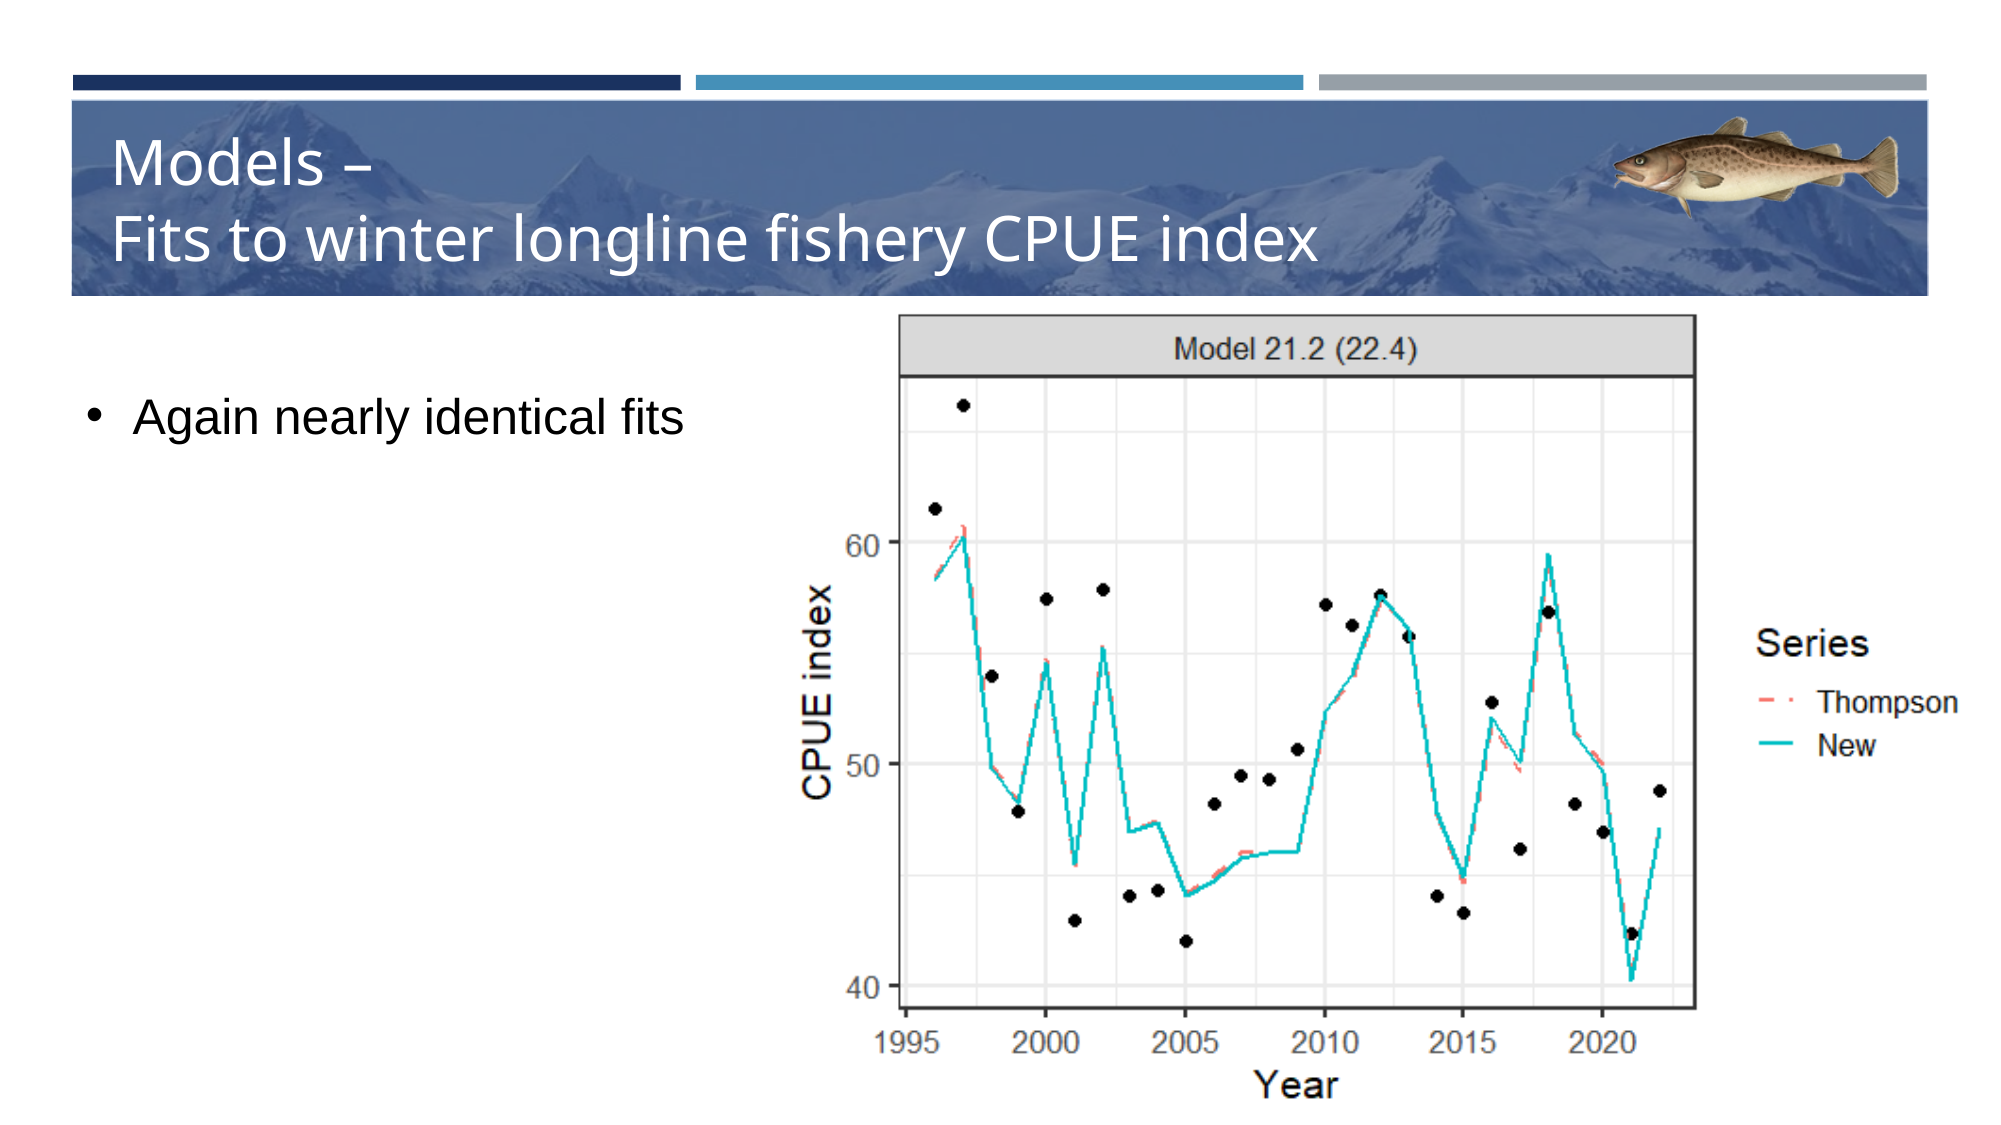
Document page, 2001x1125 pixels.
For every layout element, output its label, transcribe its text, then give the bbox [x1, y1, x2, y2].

title Models – Fits to winter longline fishery CPUE index [95, 115, 1905, 282]
picture [780, 296, 2000, 1125]
text_box Again nearly identical fits [71, 317, 775, 452]
picture [1609, 77, 1905, 257]
text_box [71, 99, 1929, 296]
